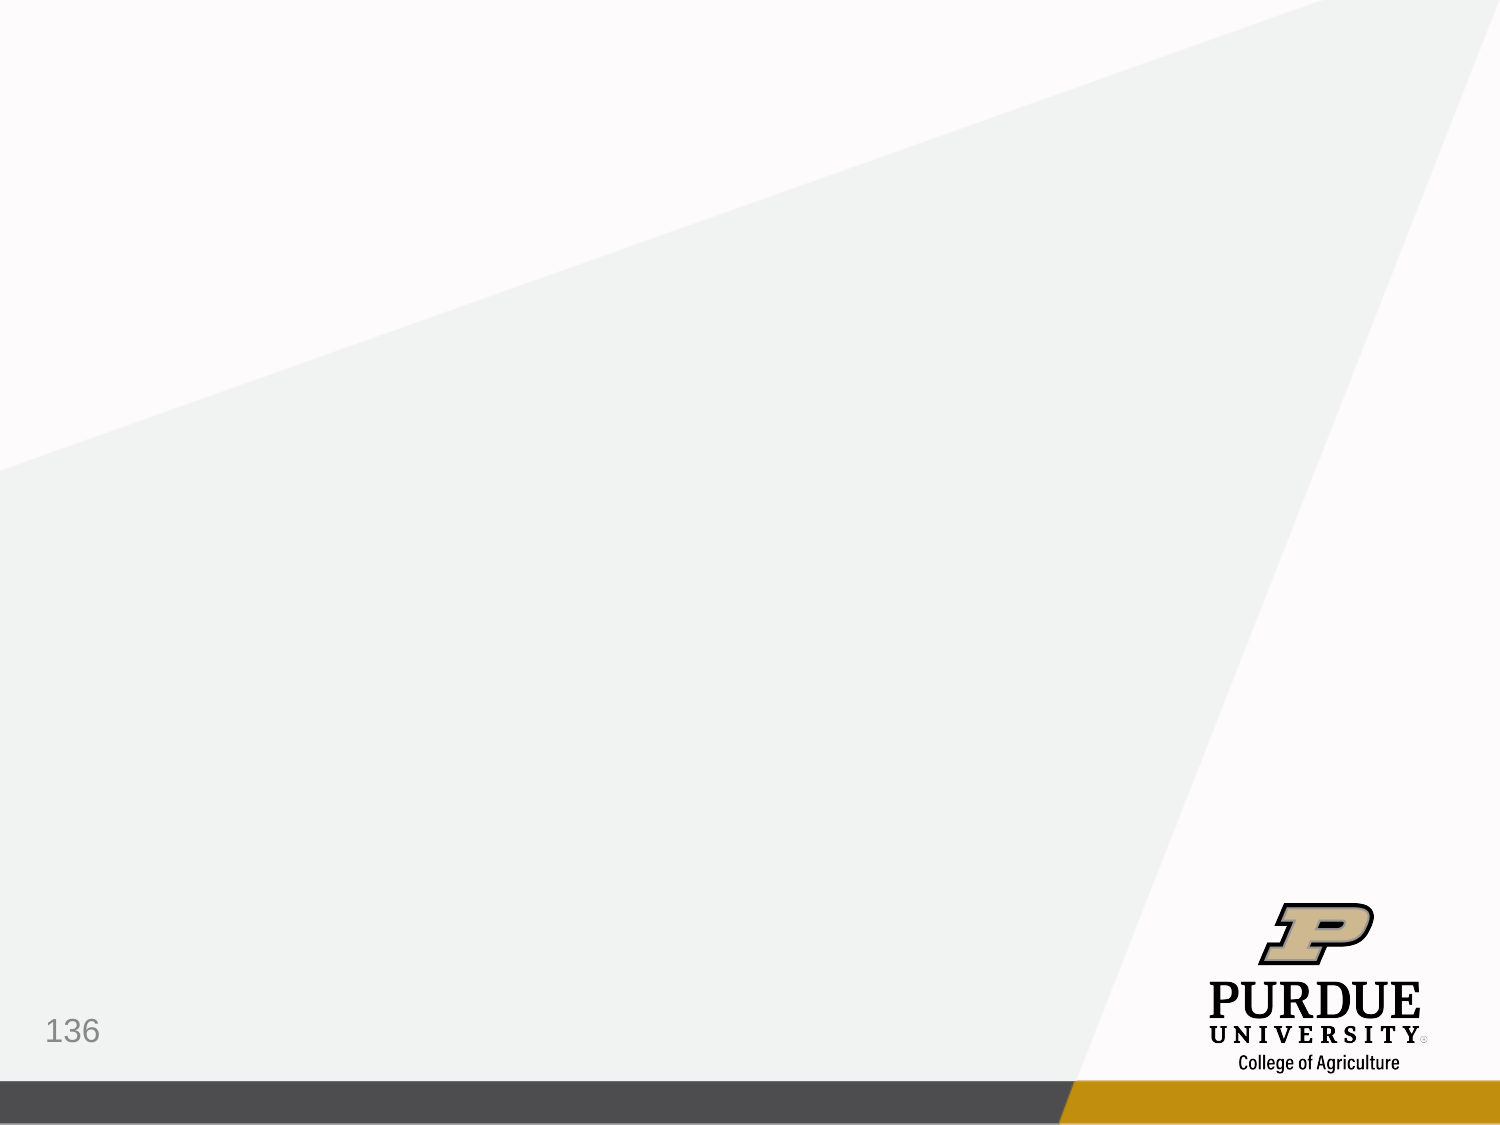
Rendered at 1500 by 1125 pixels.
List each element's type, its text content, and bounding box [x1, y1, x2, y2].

picture [0, 0, 1500, 1125]
text_box 136 [29, 999, 122, 1060]
